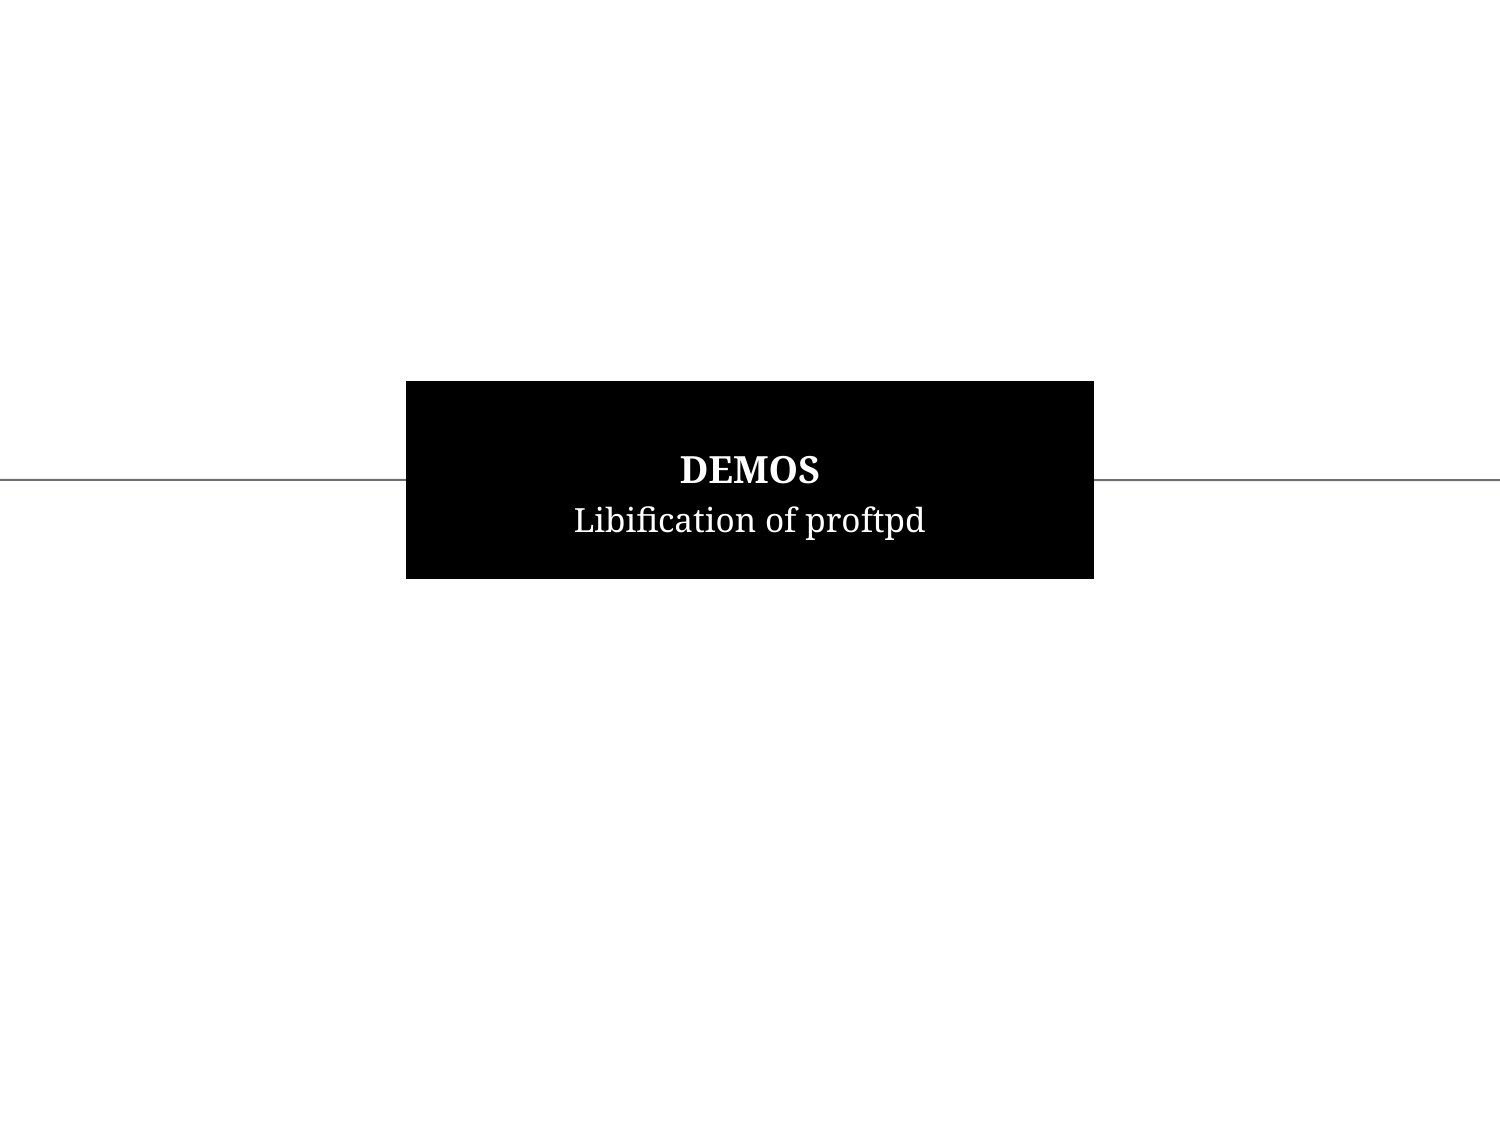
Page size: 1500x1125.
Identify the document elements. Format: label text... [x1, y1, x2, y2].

text_box Libification of proftpd [420, 499, 1080, 570]
text_box DEMOS [420, 393, 1080, 492]
